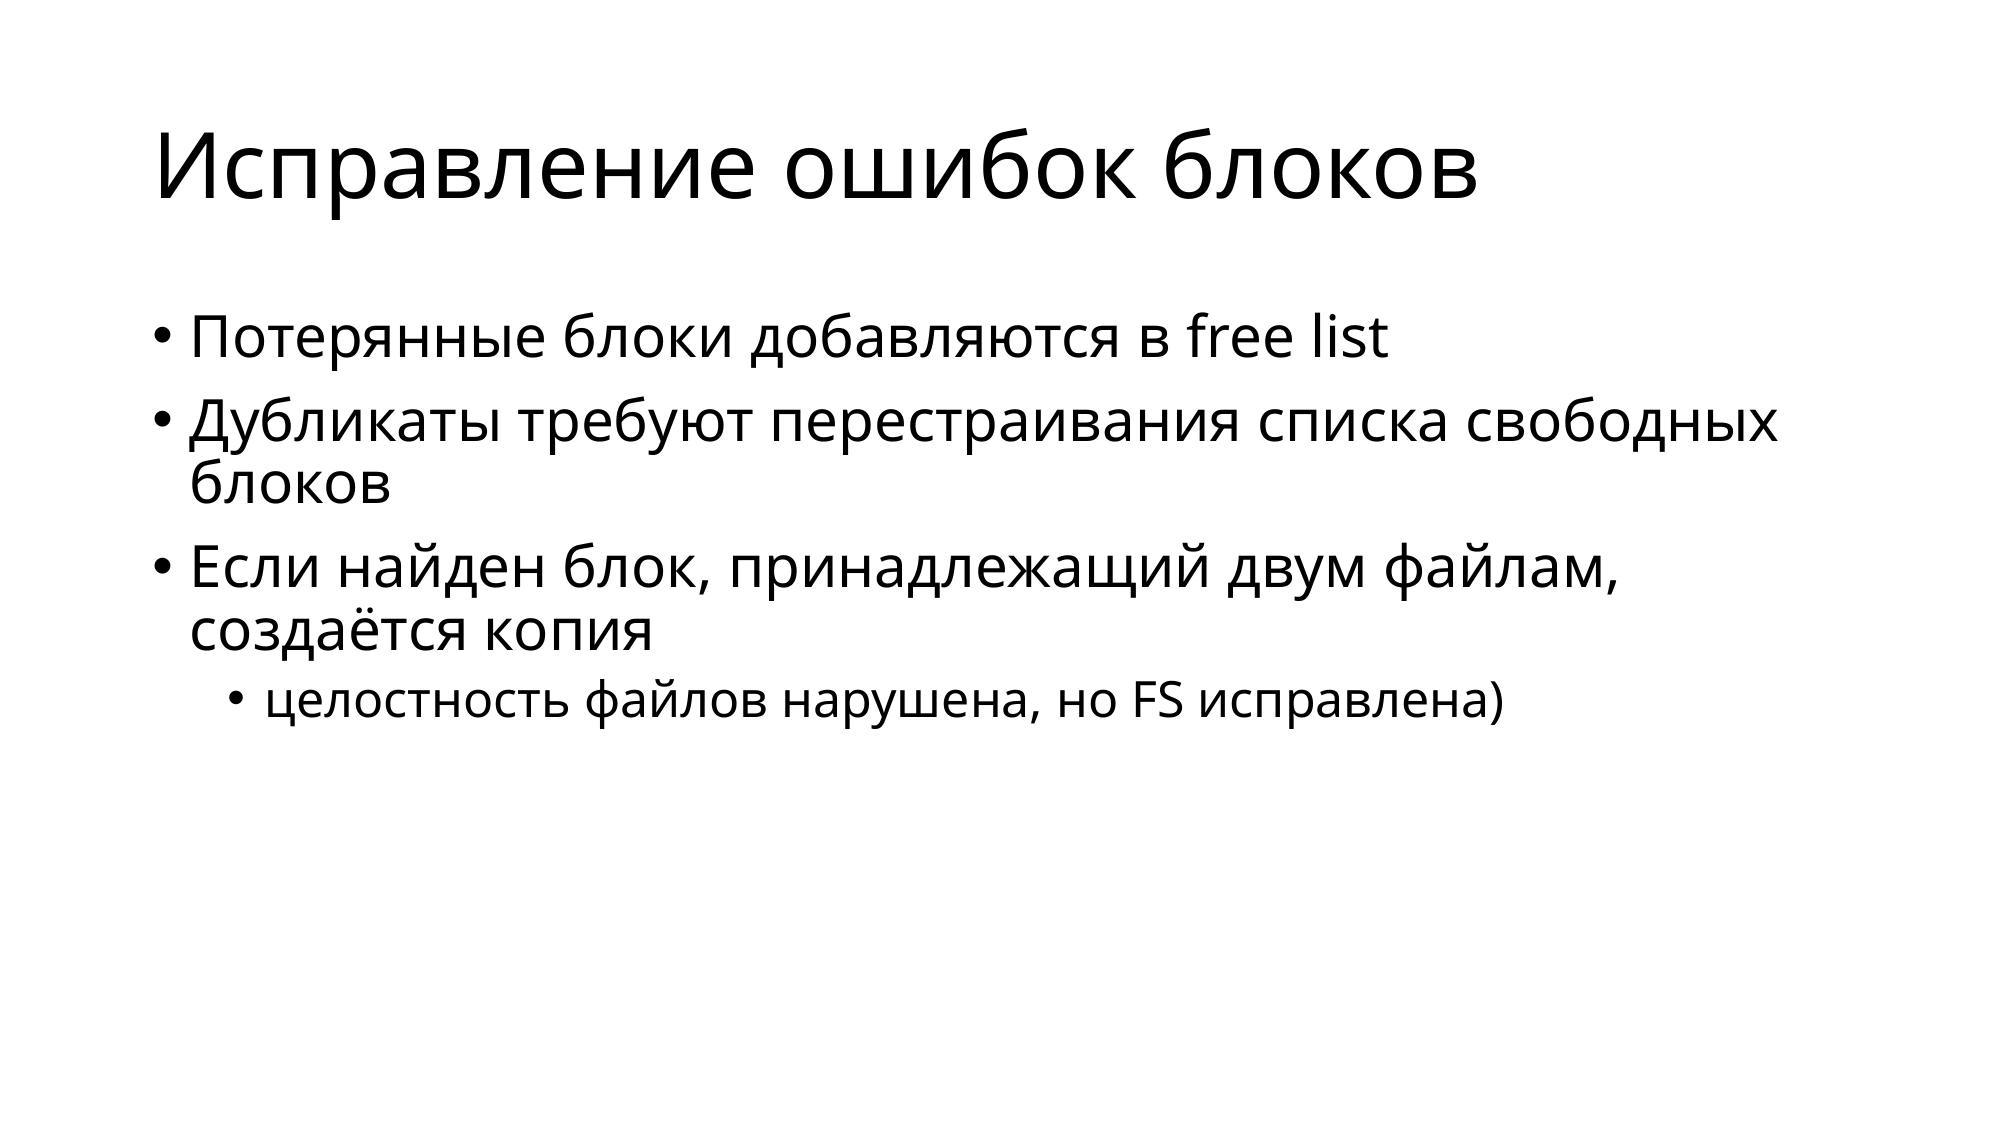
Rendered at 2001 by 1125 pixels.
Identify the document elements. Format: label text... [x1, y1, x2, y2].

title Исправление ошибок блоков [137, 59, 1863, 278]
list Потерянные блоки добавляются в free list Дубликаты требуют перестраивания списка свободных блоков Если найден блок, принадлежащий двум файлам, создаётся копия целостность файлов нарушена, но FS исправлена) [137, 299, 1863, 1014]
